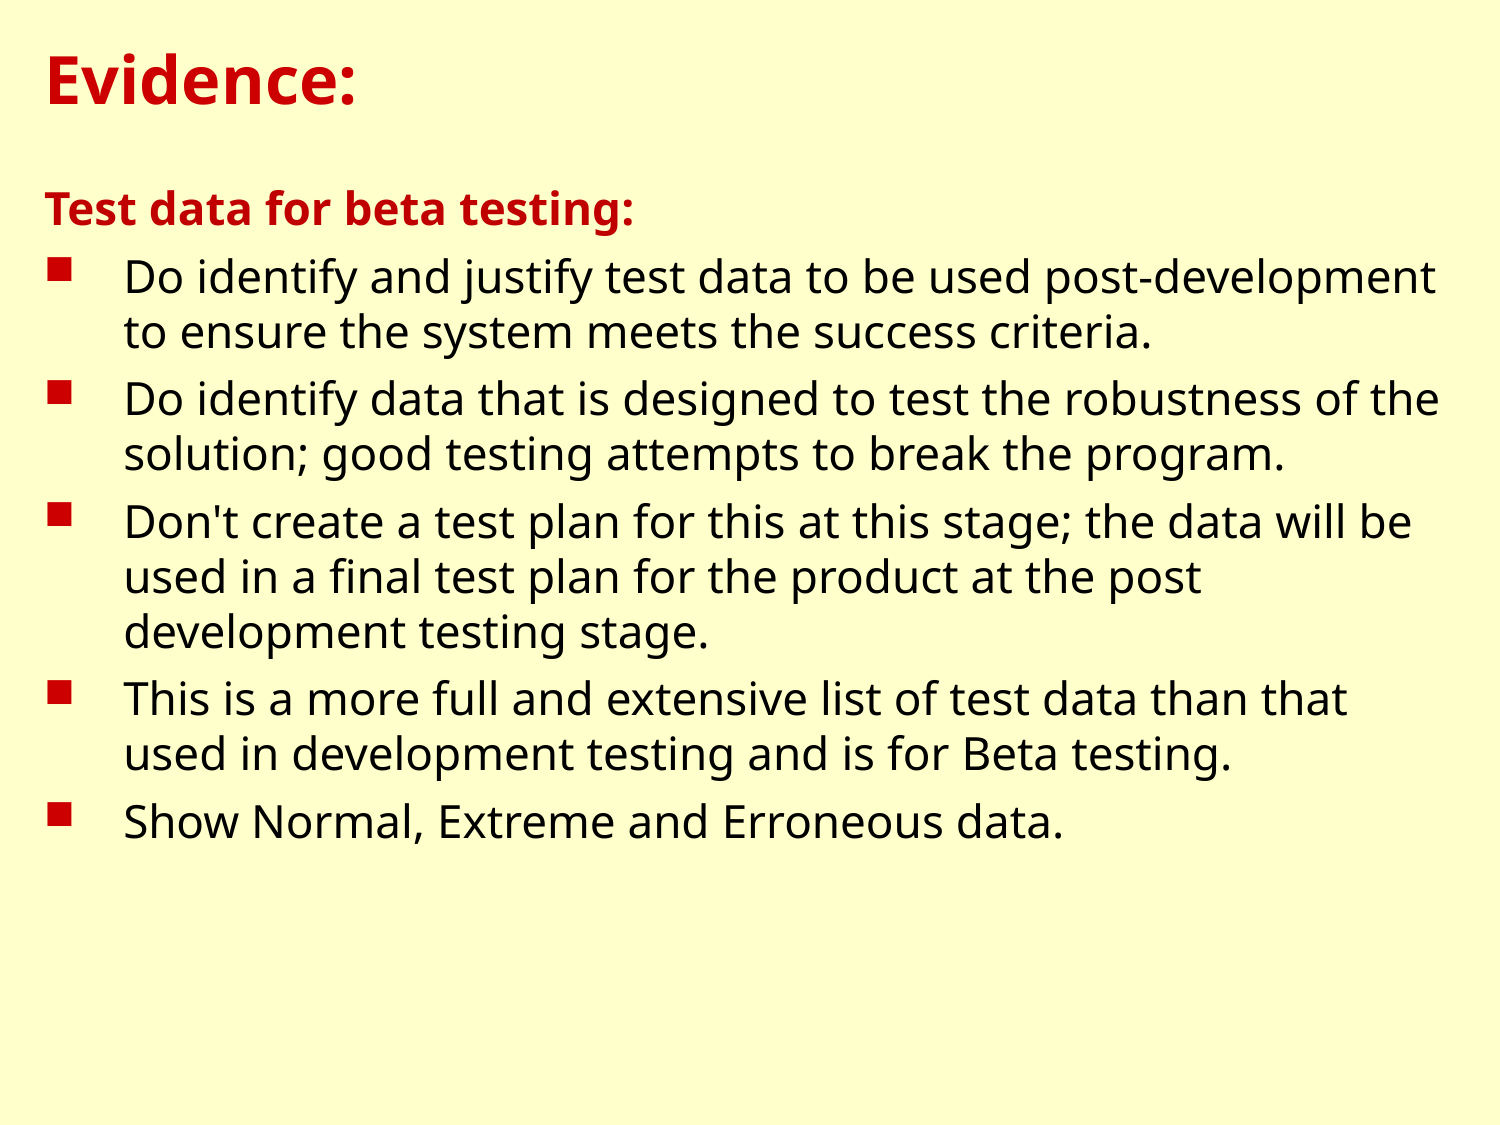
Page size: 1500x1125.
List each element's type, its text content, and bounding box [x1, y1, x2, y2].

list Test data for beta testing: Do identify and justify test data to be used post-development to ensure the system meets the success criteria. Do identify data that is designed to test the robustness of the solution; good testing attempts to break the program. Don't create a test plan for this at this stage; the data will be used in a final test plan for the product at the post development testing stage. This is a more full and extensive list of test data than that used in development testing and is for Beta testing. Show Normal, Extreme and Erroneous data. [29, 172, 1471, 1094]
title Evidence: [29, 30, 1471, 144]
